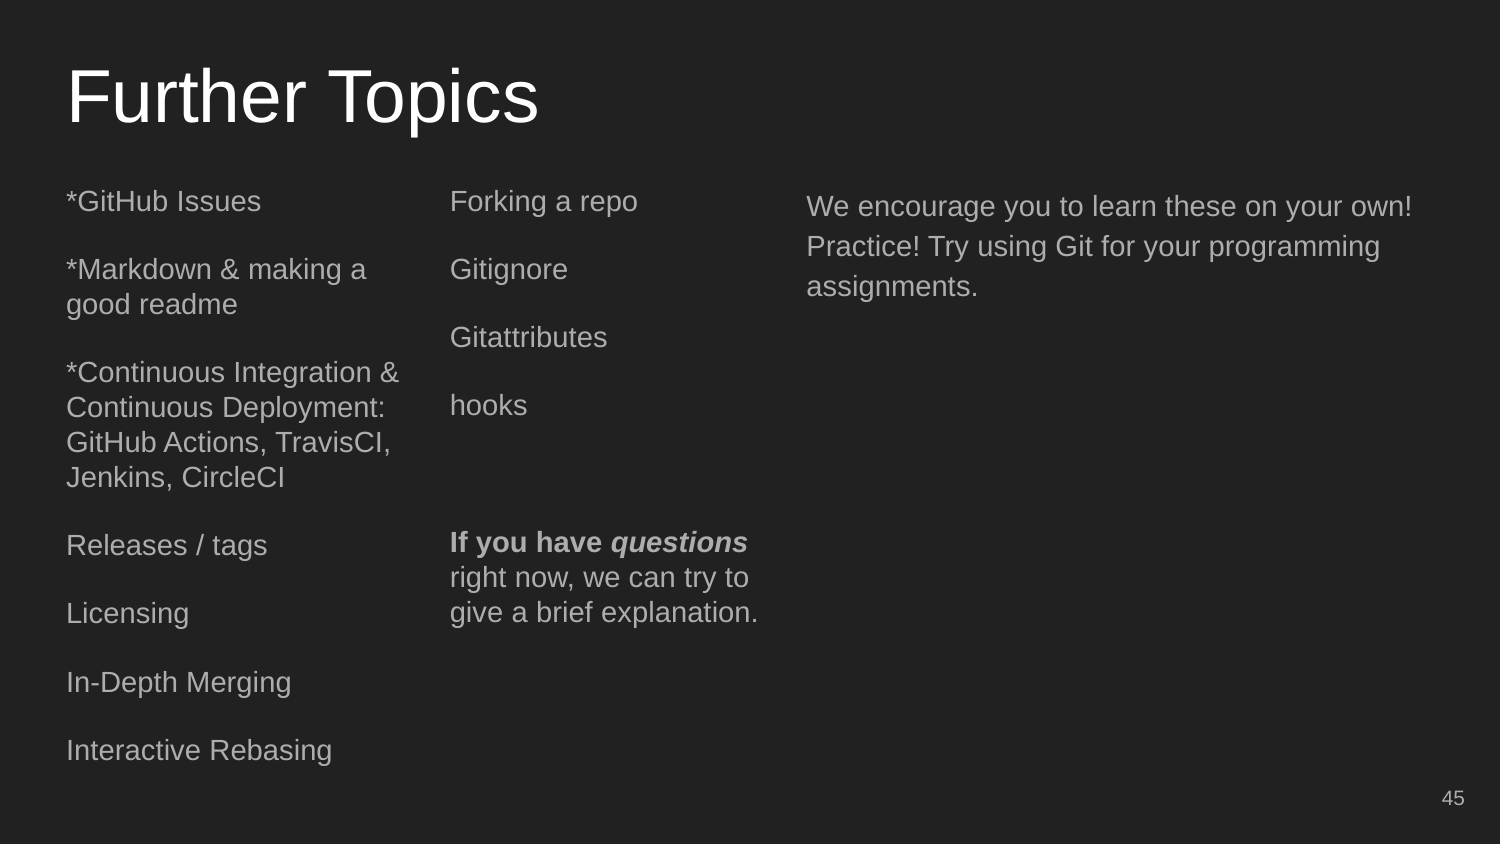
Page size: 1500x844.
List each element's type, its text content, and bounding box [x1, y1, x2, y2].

list We encourage you to learn these on your own! Practice! Try using Git for your programming assignments. [791, 166, 1448, 339]
list *GitHub Issues *Markdown & making a good readme *Continuous Integration & Continuous Deployment: GitHub Actions, TravisCI, Jenkins, CircleCI Releases / tags Licensing In-Depth Merging Interactive Rebasing [51, 166, 420, 728]
title Further Topics [51, 32, 1449, 127]
slide_number ‹#› [1389, 764, 1480, 830]
list Forking a repo Gitignore Gitattributes hooks If you have questions right now, we can try to give a brief explanation. [434, 166, 776, 728]
